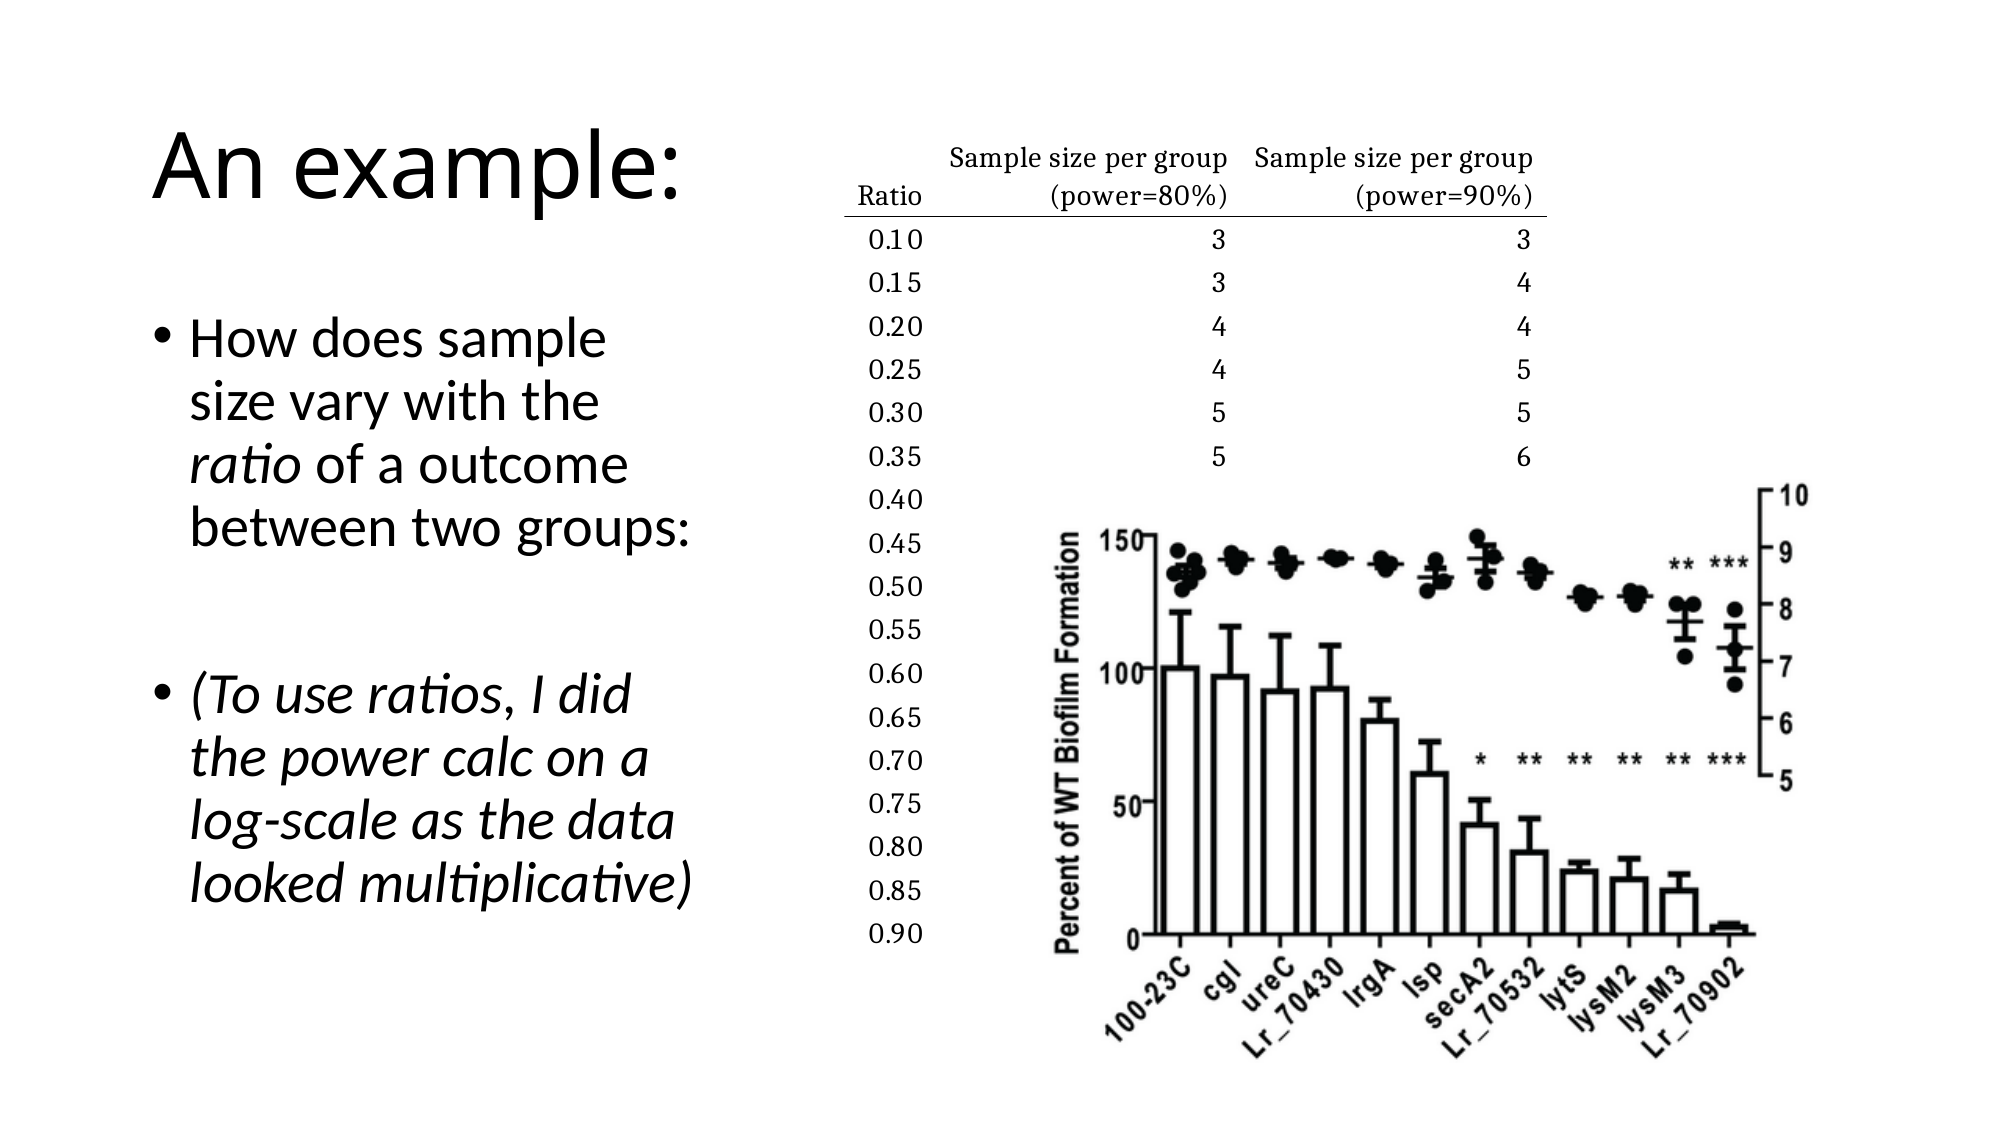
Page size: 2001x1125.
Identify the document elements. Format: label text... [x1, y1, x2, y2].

picture [844, 133, 1953, 1066]
title An example: [137, 59, 1863, 278]
list How does sample size vary with the ratio of a outcome between two groups: (To use ratios, I did the power calc on a log-scale as the data looked multiplicative) [137, 299, 723, 1014]
